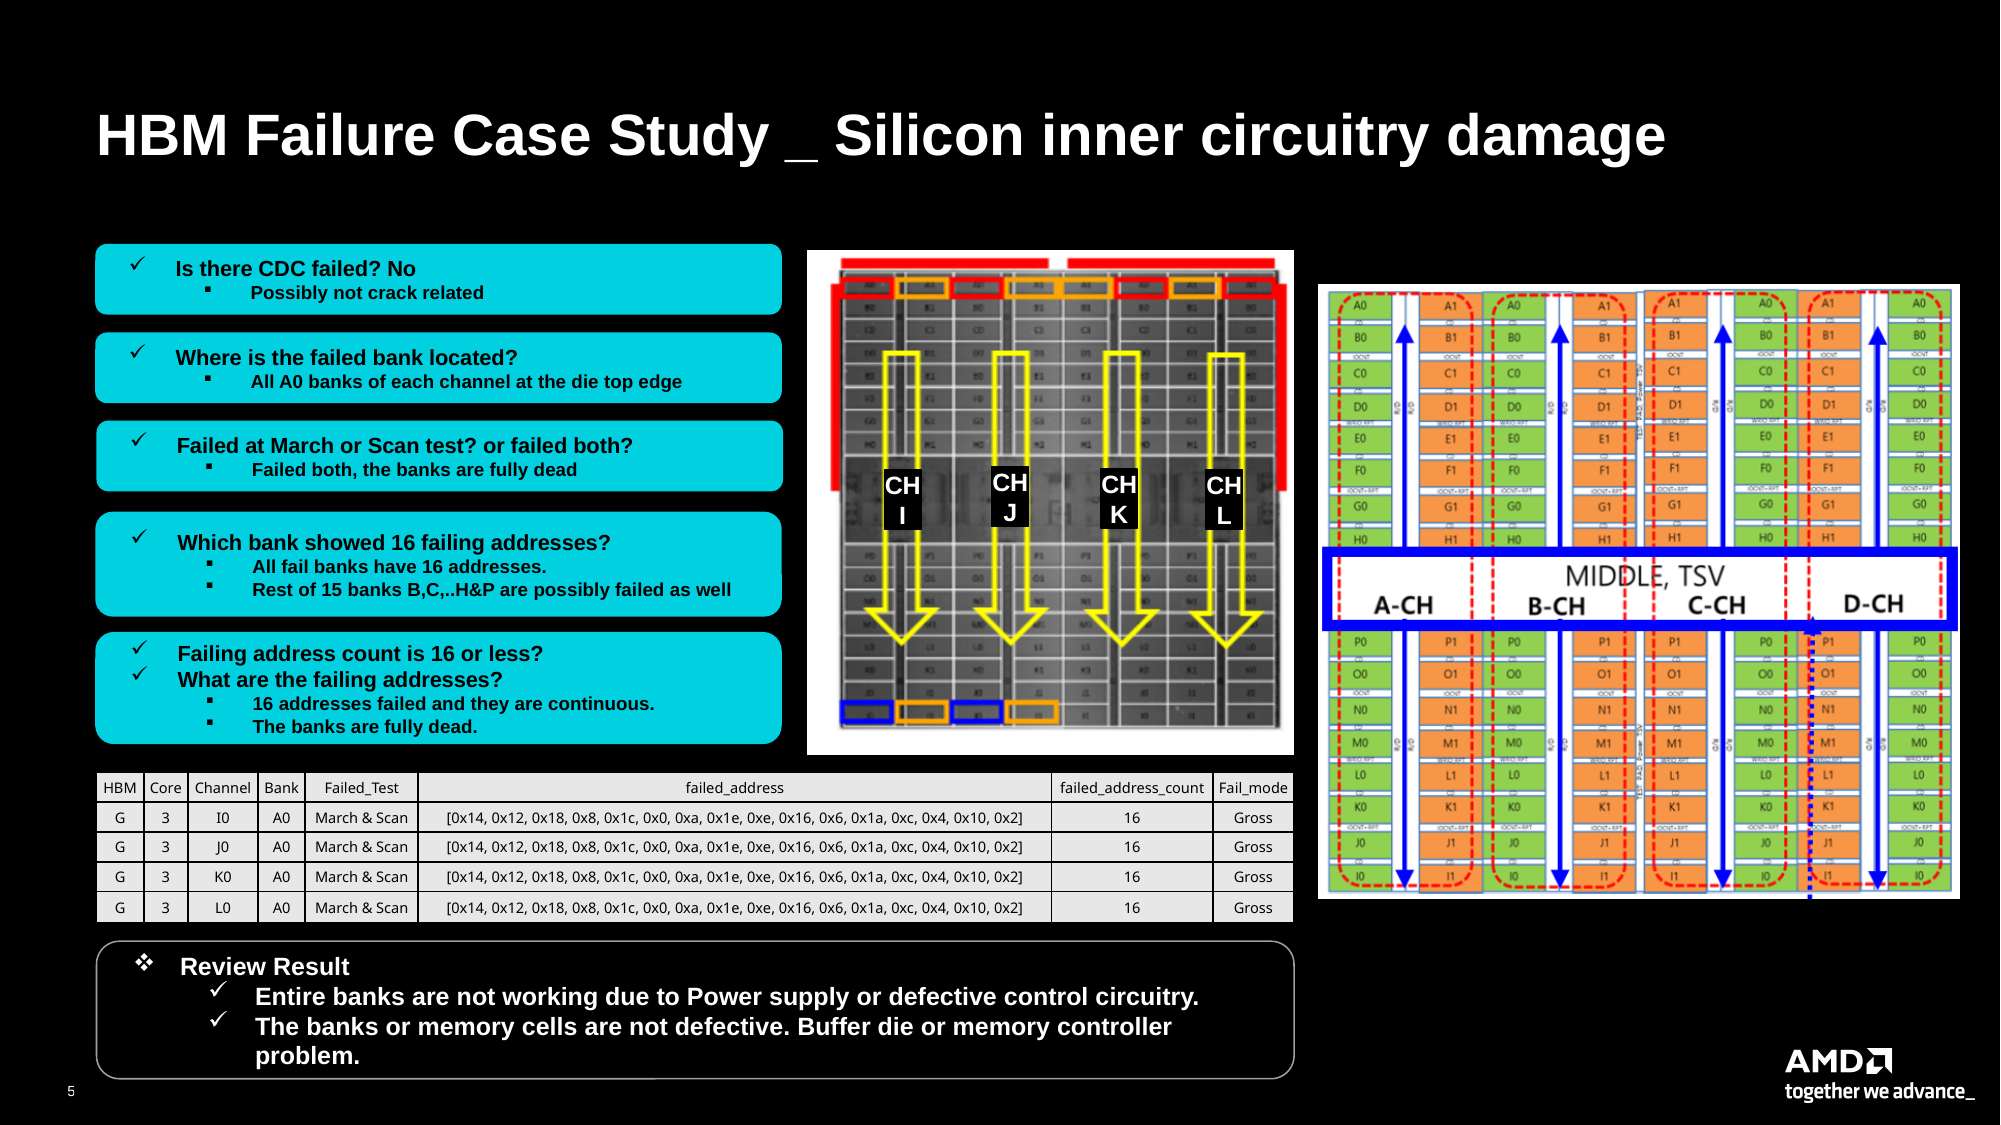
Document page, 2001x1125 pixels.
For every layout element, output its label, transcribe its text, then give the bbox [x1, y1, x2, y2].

table_header HBM [97, 773, 143, 801]
table_cell K0 [189, 863, 257, 891]
table_cell 3 [145, 833, 187, 861]
table_cell G [97, 863, 143, 891]
table_header Bank [259, 773, 304, 801]
table_cell G [97, 892, 143, 922]
table_cell A0 [259, 833, 304, 861]
table_cell A0 [259, 892, 304, 922]
table_header failed_address [419, 773, 1051, 801]
title HBM Failure Case Study _ Silicon inner circuitry damage [96, 97, 1904, 168]
table_cell 3 [145, 863, 187, 891]
text_box Which bank showed 16 failing addresses? All fail banks have 16 addresses. Rest of 15 banks B,C,..H&P are possibly failed as well [95, 511, 782, 617]
table_cell 3 [145, 892, 187, 922]
table_cell L0 [189, 892, 257, 922]
table_cell [0x14, 0x12, 0x18, 0x8, 0x1c, 0x0, 0xa, 0x1e, 0xe, 0x16, 0x6, 0x1a, 0xc, 0x4, 0x10, 0x2] [419, 803, 1051, 831]
picture [806, 250, 1295, 756]
table_cell G [97, 803, 143, 831]
table_cell Gross [1214, 892, 1293, 922]
table_cell Gross [1214, 863, 1293, 891]
table_cell I0 [189, 803, 257, 831]
picture [1317, 284, 1961, 899]
table_cell A0 [259, 863, 304, 891]
table_cell [0x14, 0x12, 0x18, 0x8, 0x1c, 0x0, 0xa, 0x1e, 0xe, 0x16, 0x6, 0x1a, 0xc, 0x4, 0x10, 0x2] [419, 863, 1051, 891]
table_cell March & Scan [306, 833, 417, 861]
table_cell 16 [1052, 892, 1212, 922]
table_cell 16 [1052, 863, 1212, 891]
table_cell March & Scan [306, 892, 417, 922]
table_cell Gross [1214, 803, 1293, 831]
table_cell March & Scan [306, 803, 417, 831]
table_cell 3 [145, 803, 187, 831]
text_box Where is the failed bank located? All A0 banks of each channel at the die top edge [95, 332, 782, 404]
table_cell J0 [189, 833, 257, 861]
table_cell [0x14, 0x12, 0x18, 0x8, 0x1c, 0x0, 0xa, 0x1e, 0xe, 0x16, 0x6, 0x1a, 0xc, 0x4, 0x10, 0x2] [419, 892, 1051, 922]
table_header Fail_mode [1214, 773, 1293, 801]
table_header failed_address_count [1052, 773, 1212, 801]
table_cell 16 [1052, 803, 1212, 831]
table_cell G [97, 833, 143, 861]
table_cell 16 [1052, 833, 1212, 861]
table_cell [0x14, 0x12, 0x18, 0x8, 0x1c, 0x0, 0xa, 0x1e, 0xe, 0x16, 0x6, 0x1a, 0xc, 0x4, 0x10, 0x2] [419, 833, 1051, 861]
table_cell A0 [259, 803, 304, 831]
text_box Review Result Entire banks are not working due to Power supply or defective control circuitry. The banks or memory cells are not defective. Buffer die or memory controller problem. [95, 940, 1295, 1080]
table_header Failed_Test [306, 773, 417, 801]
table_cell March & Scan [306, 863, 417, 891]
table_header Channel [189, 773, 257, 801]
table_cell Gross [1214, 833, 1293, 861]
table_header Core [145, 773, 187, 801]
text_box Is there CDC failed? No Possibly not crack related [95, 243, 782, 315]
text_box Failing address count is 16 or less? What are the failing addresses? 16 addresses failed and they are continuous. The banks are fully dead. [95, 631, 782, 745]
picture [1785, 1048, 1975, 1103]
text_box Failed at March or Scan test? or failed both? Failed both, the banks are fully dead [96, 420, 784, 492]
